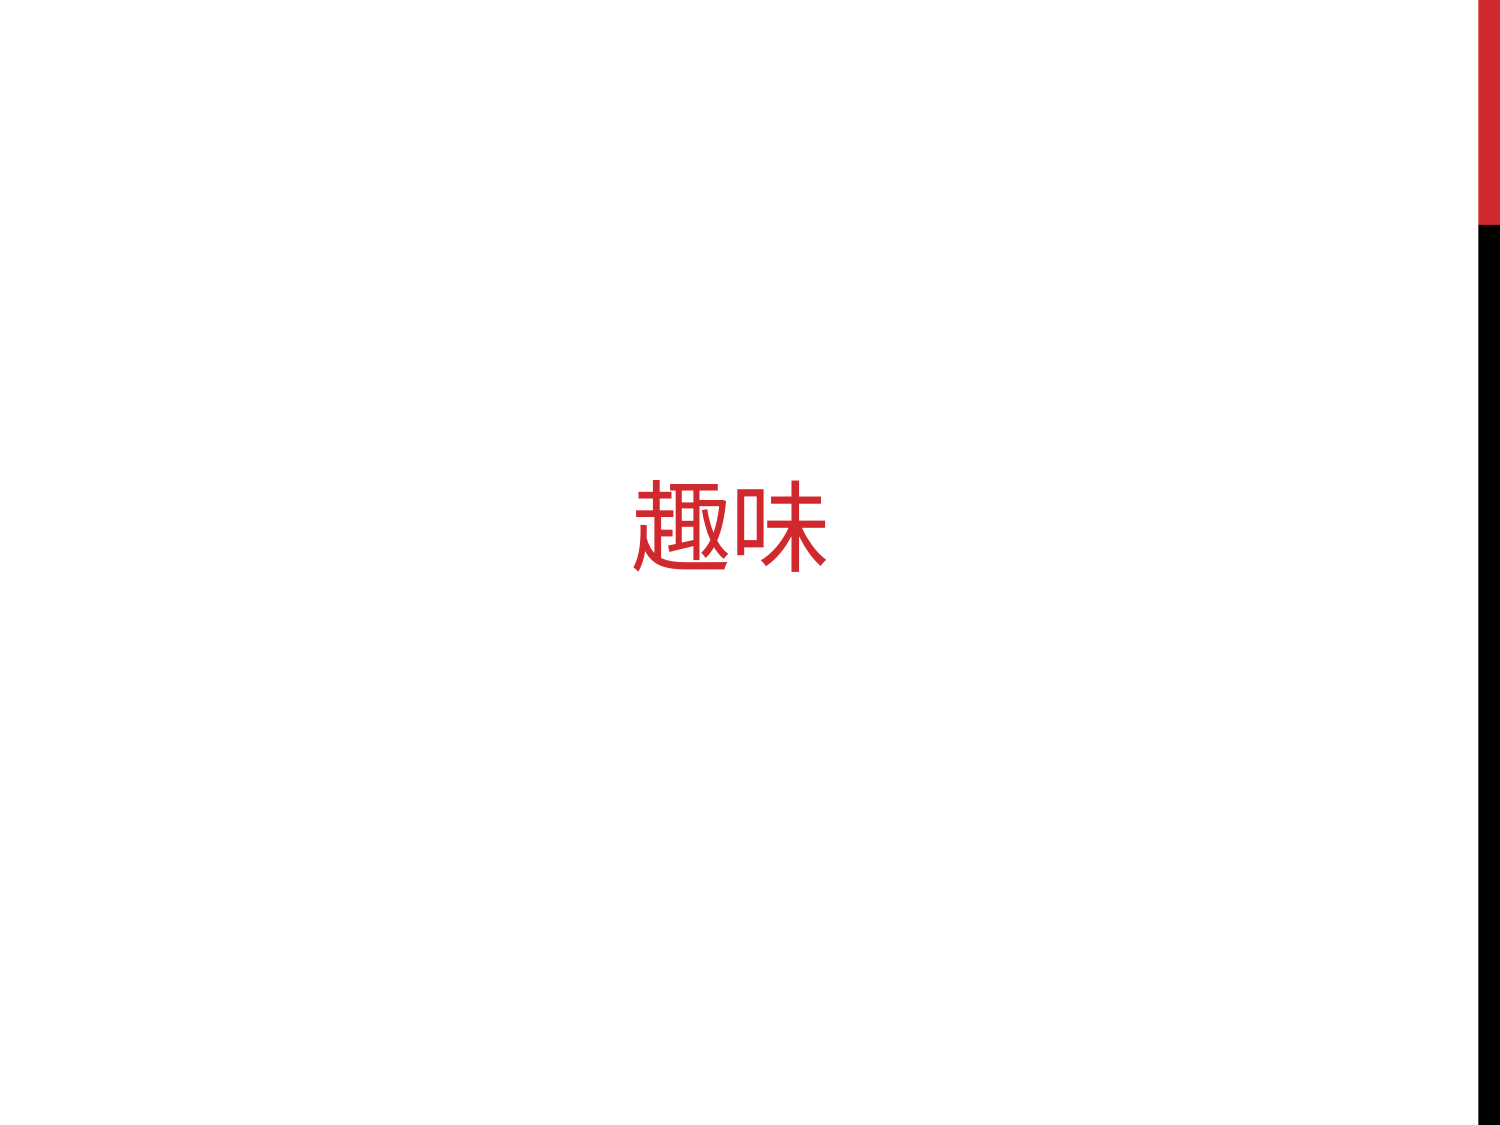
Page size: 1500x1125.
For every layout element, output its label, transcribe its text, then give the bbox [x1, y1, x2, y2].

title 趣味 [105, 456, 1356, 592]
